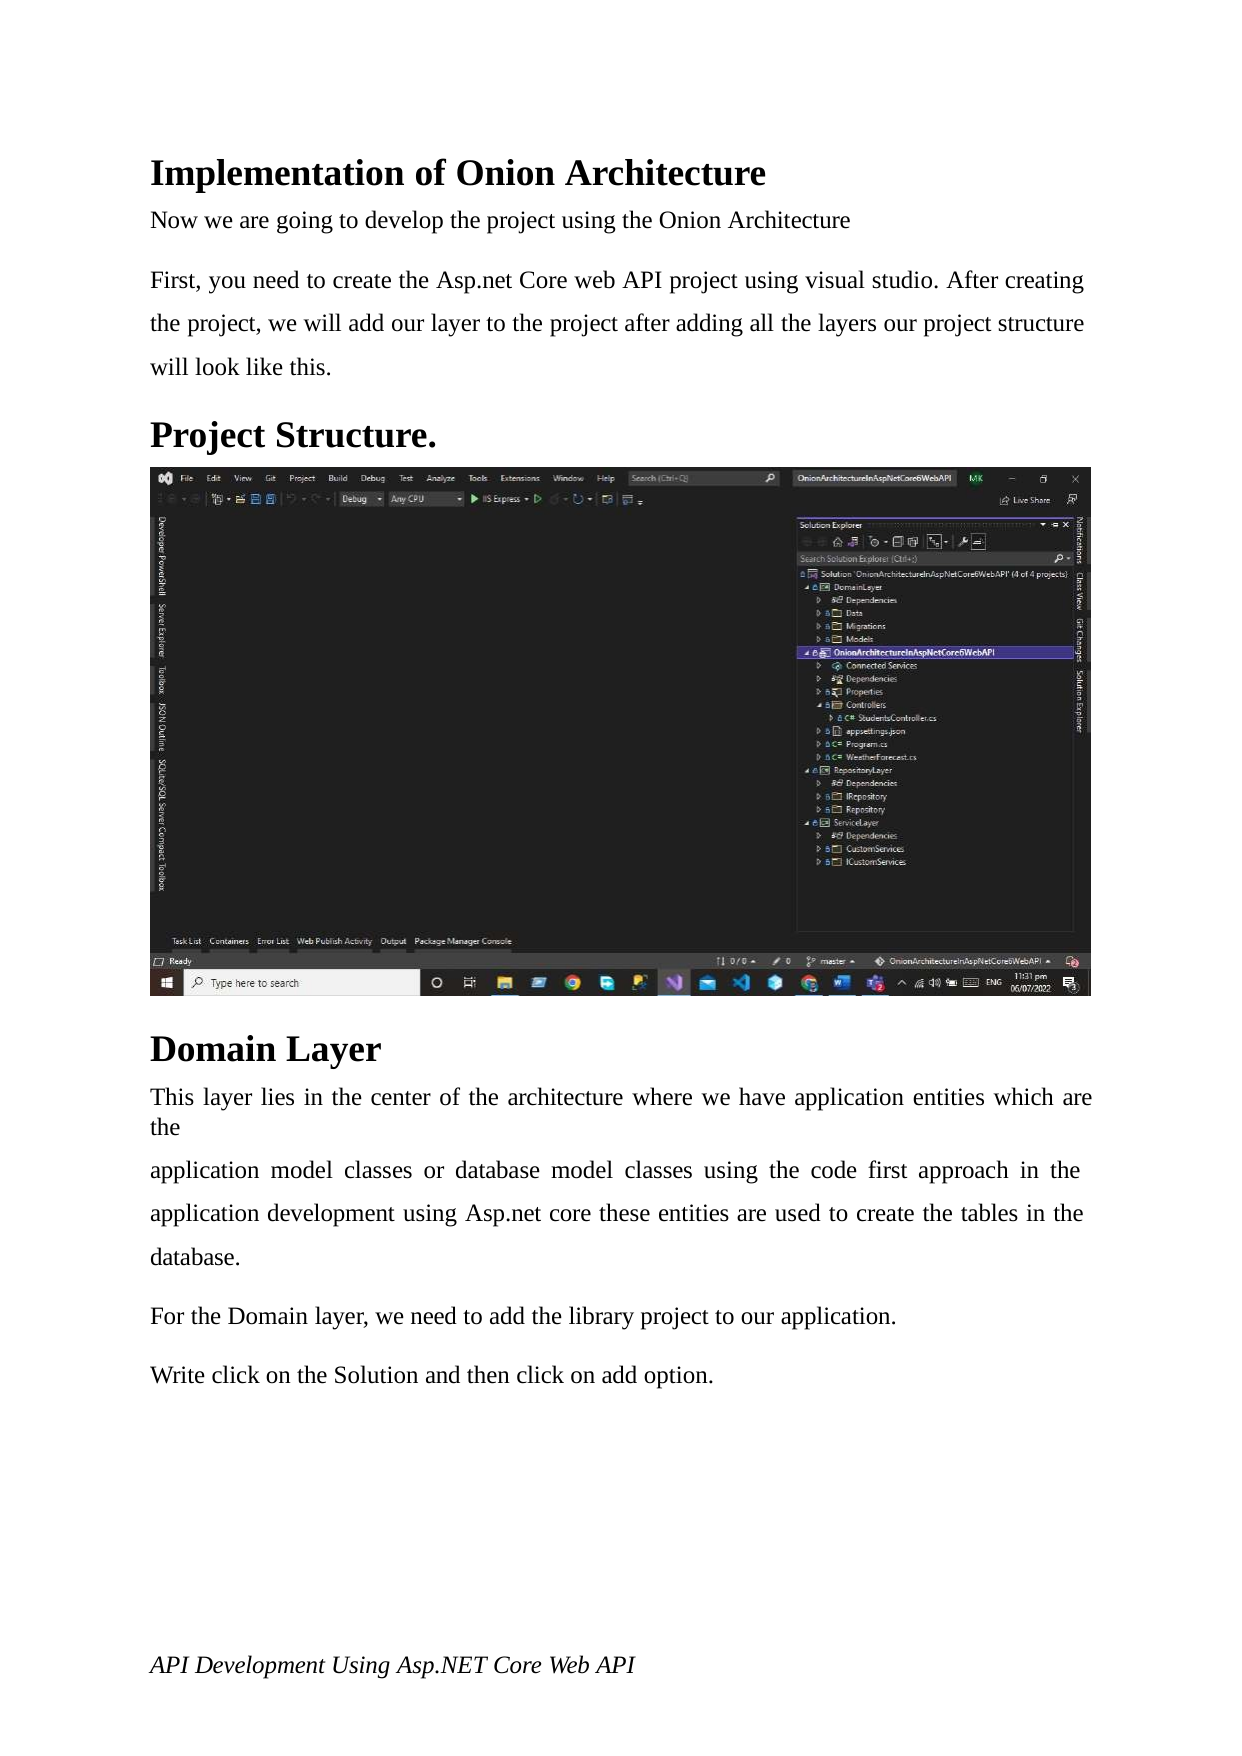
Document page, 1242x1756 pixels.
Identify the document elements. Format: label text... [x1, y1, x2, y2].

footer API Development Using Asp.NET Core Web API [147, 1649, 643, 1756]
text_box Domain Layer This layer lies in the center of the architecture where we have application entities which are the application model classes or database model classes using the code first approach in the application development using Asp.net core these entities are used to create the tables in the database. For the Domain layer, we need to add the library project to our application. Write click on the Solution and then click on add option. [147, 1005, 1093, 1389]
text_box Implementation of Onion Architecture Now we are going to develop the project using the Onion Architecture First, you need to create the Asp.net Core web API project using visual studio. After creating the project, we will add our layer to the project after adding all the layers our project structure will look like this. Project Structure. [147, 128, 1092, 456]
picture [149, 466, 1091, 996]
